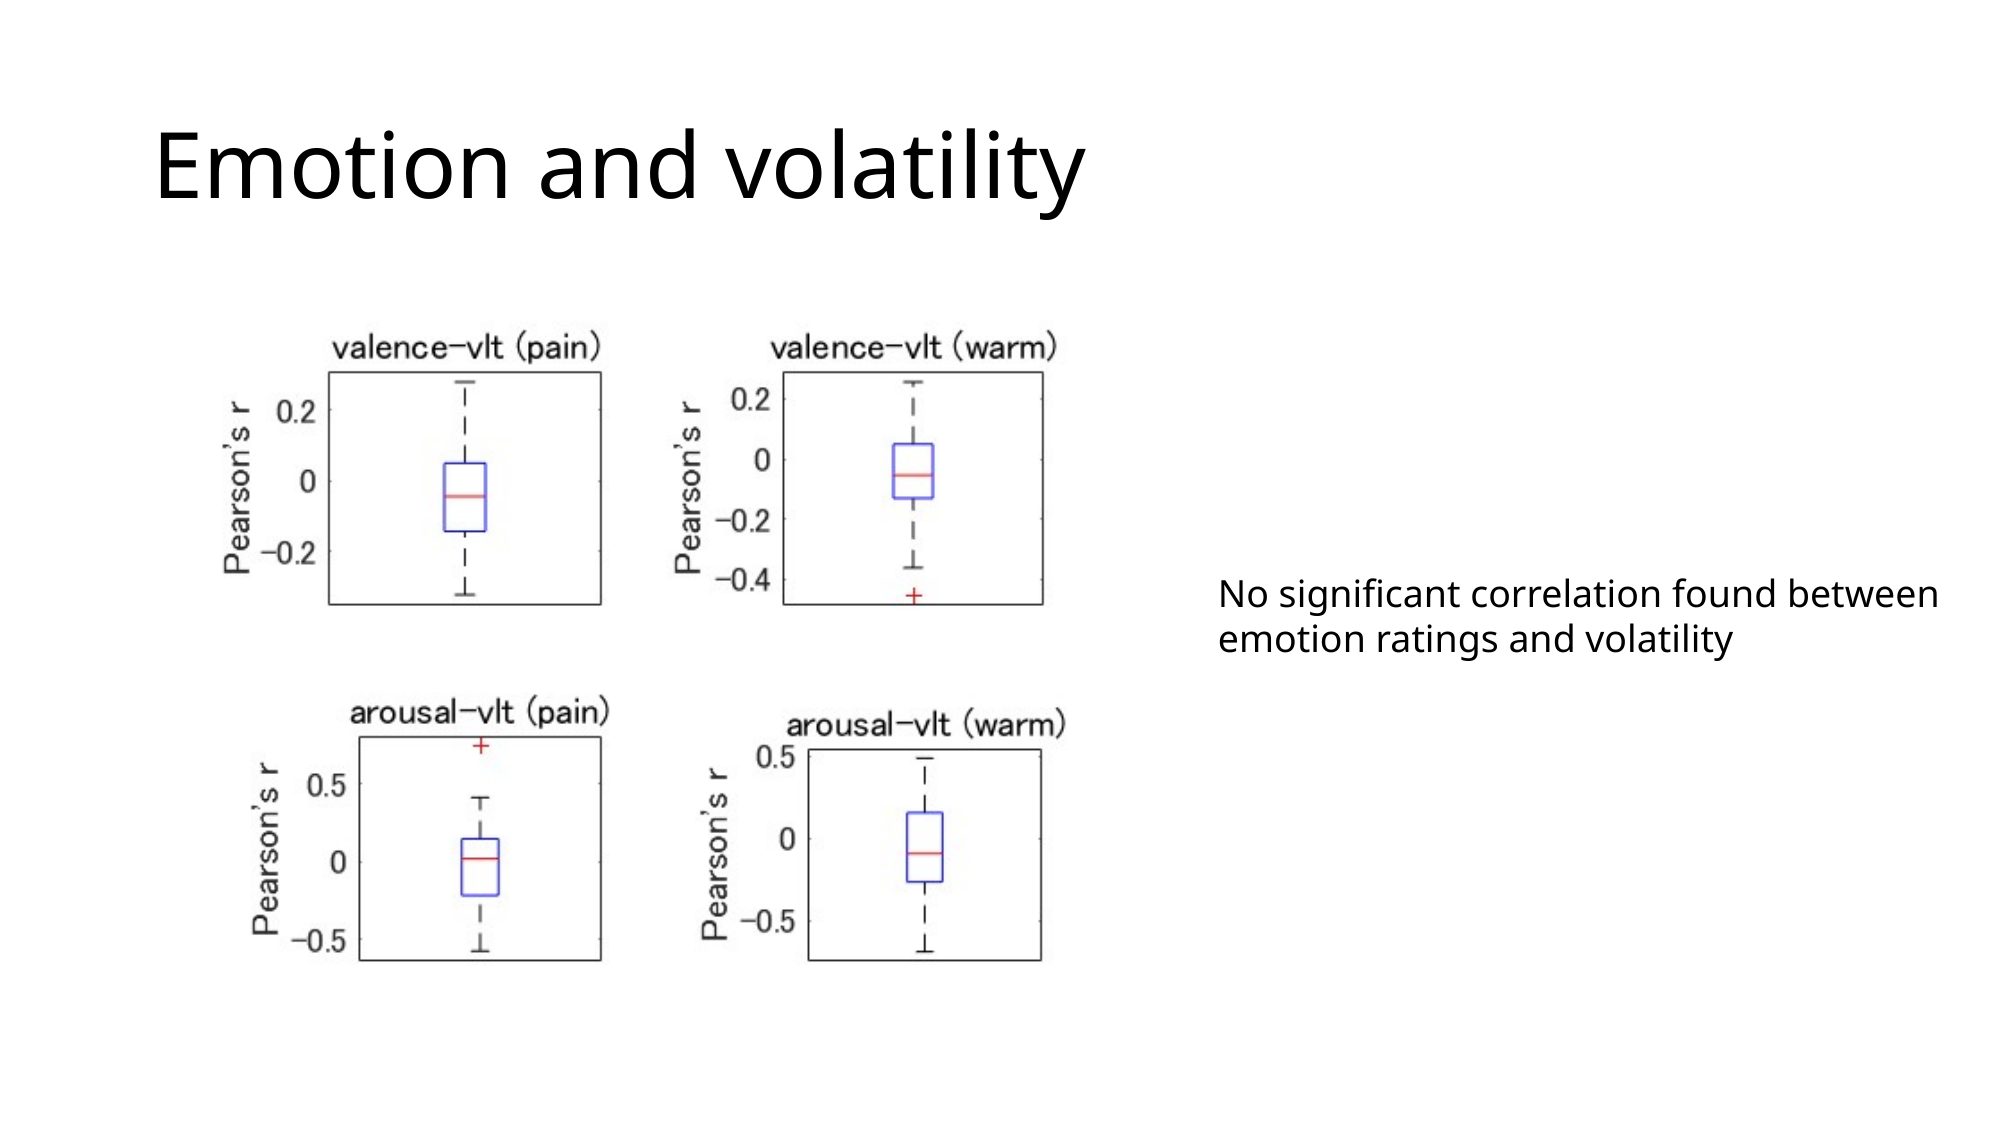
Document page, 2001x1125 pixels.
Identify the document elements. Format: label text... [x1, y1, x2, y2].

picture [137, 293, 1139, 1044]
text_box No significant correlation found between emotion ratings and volatility [1203, 562, 1956, 668]
title Emotion and volatility [137, 59, 1863, 278]
